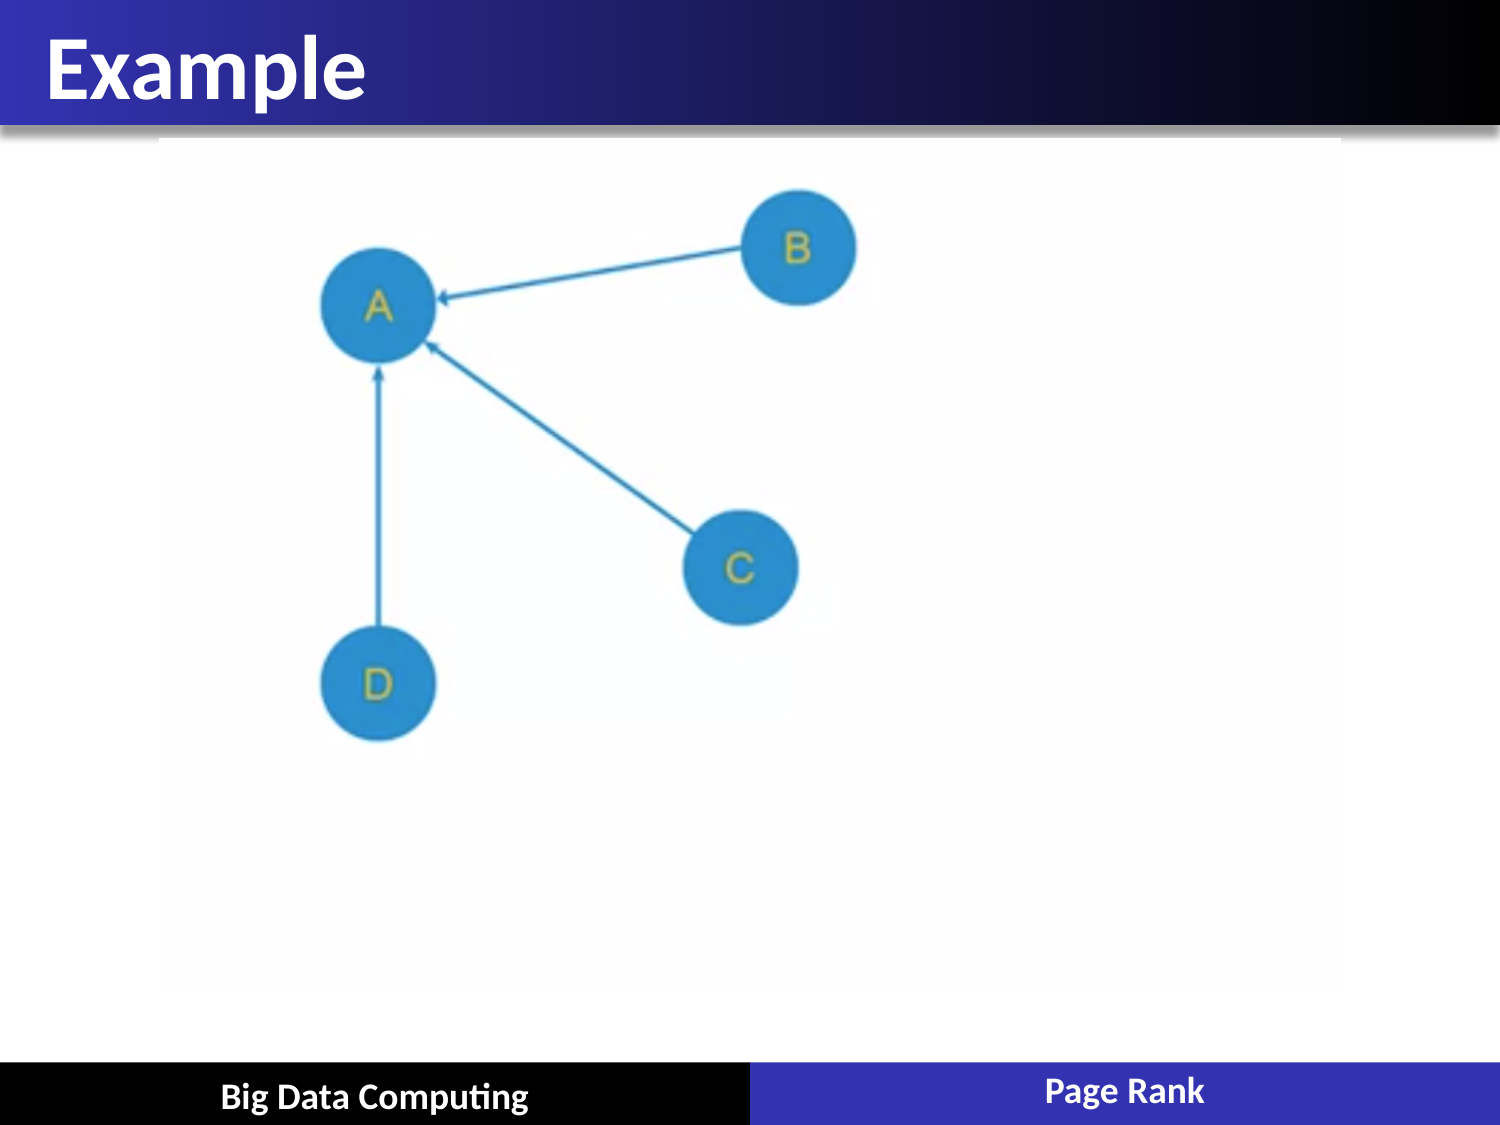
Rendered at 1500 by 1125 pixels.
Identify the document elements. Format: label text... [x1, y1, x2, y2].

picture [159, 138, 1341, 987]
text_box Page Rank [749, 1058, 1500, 1119]
text_box Big Data Computing [0, 1070, 749, 1119]
title Example [0, 0, 1463, 126]
